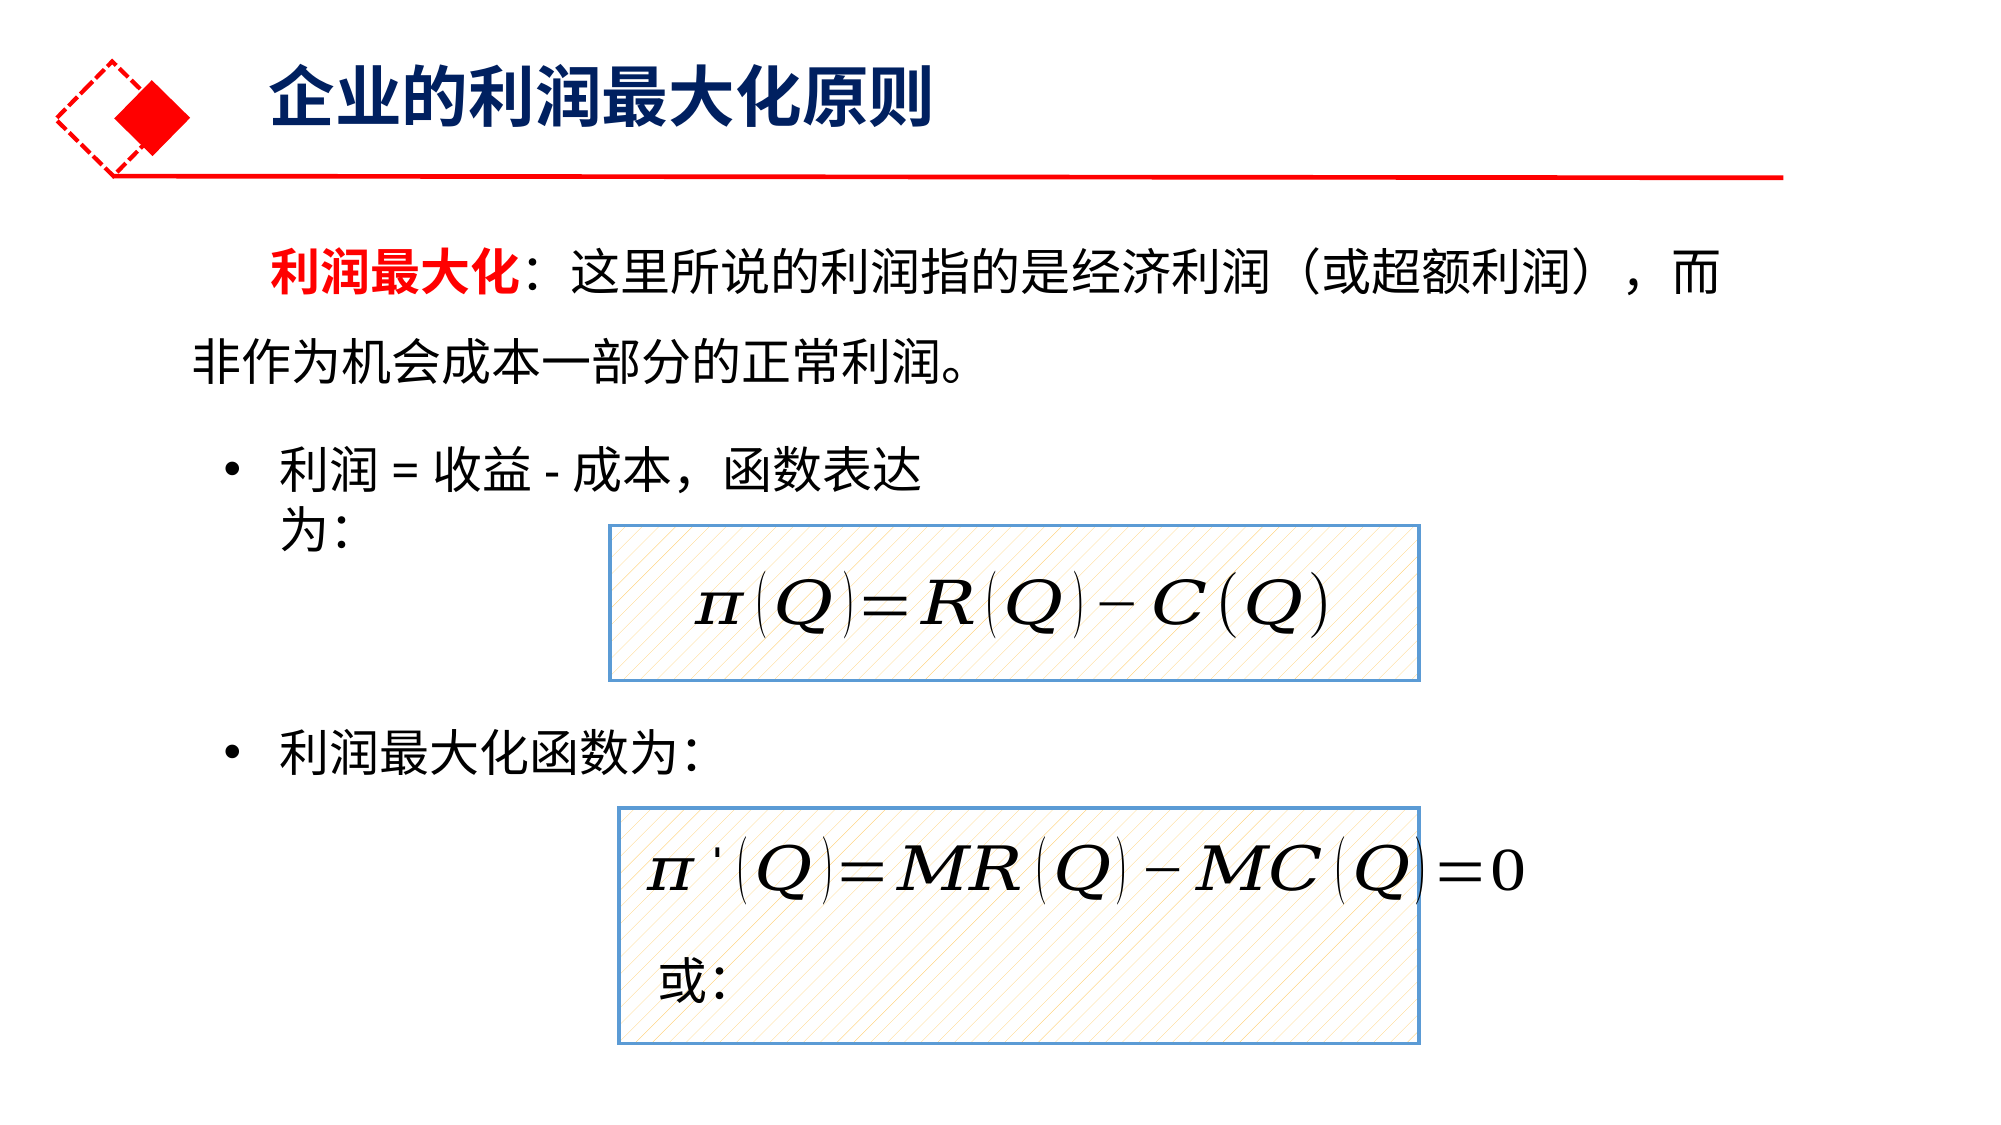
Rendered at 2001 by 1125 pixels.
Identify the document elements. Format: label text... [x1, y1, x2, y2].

text_box [114, 80, 191, 157]
text_box 企业的利润最大化原则 [253, 56, 1979, 204]
text_box [555, 802, 1492, 1061]
text_box 利润最大化函数为： [208, 714, 764, 789]
text_box [555, 525, 1492, 684]
text_box 利润最大化：这里所说的利润指的是经济利润（或超额利润），而非作为机会成本一部分的正常利润。 [176, 202, 1784, 398]
text_box 利润=收益-成本，函数表达为： [208, 430, 983, 566]
text_box [54, 61, 143, 177]
